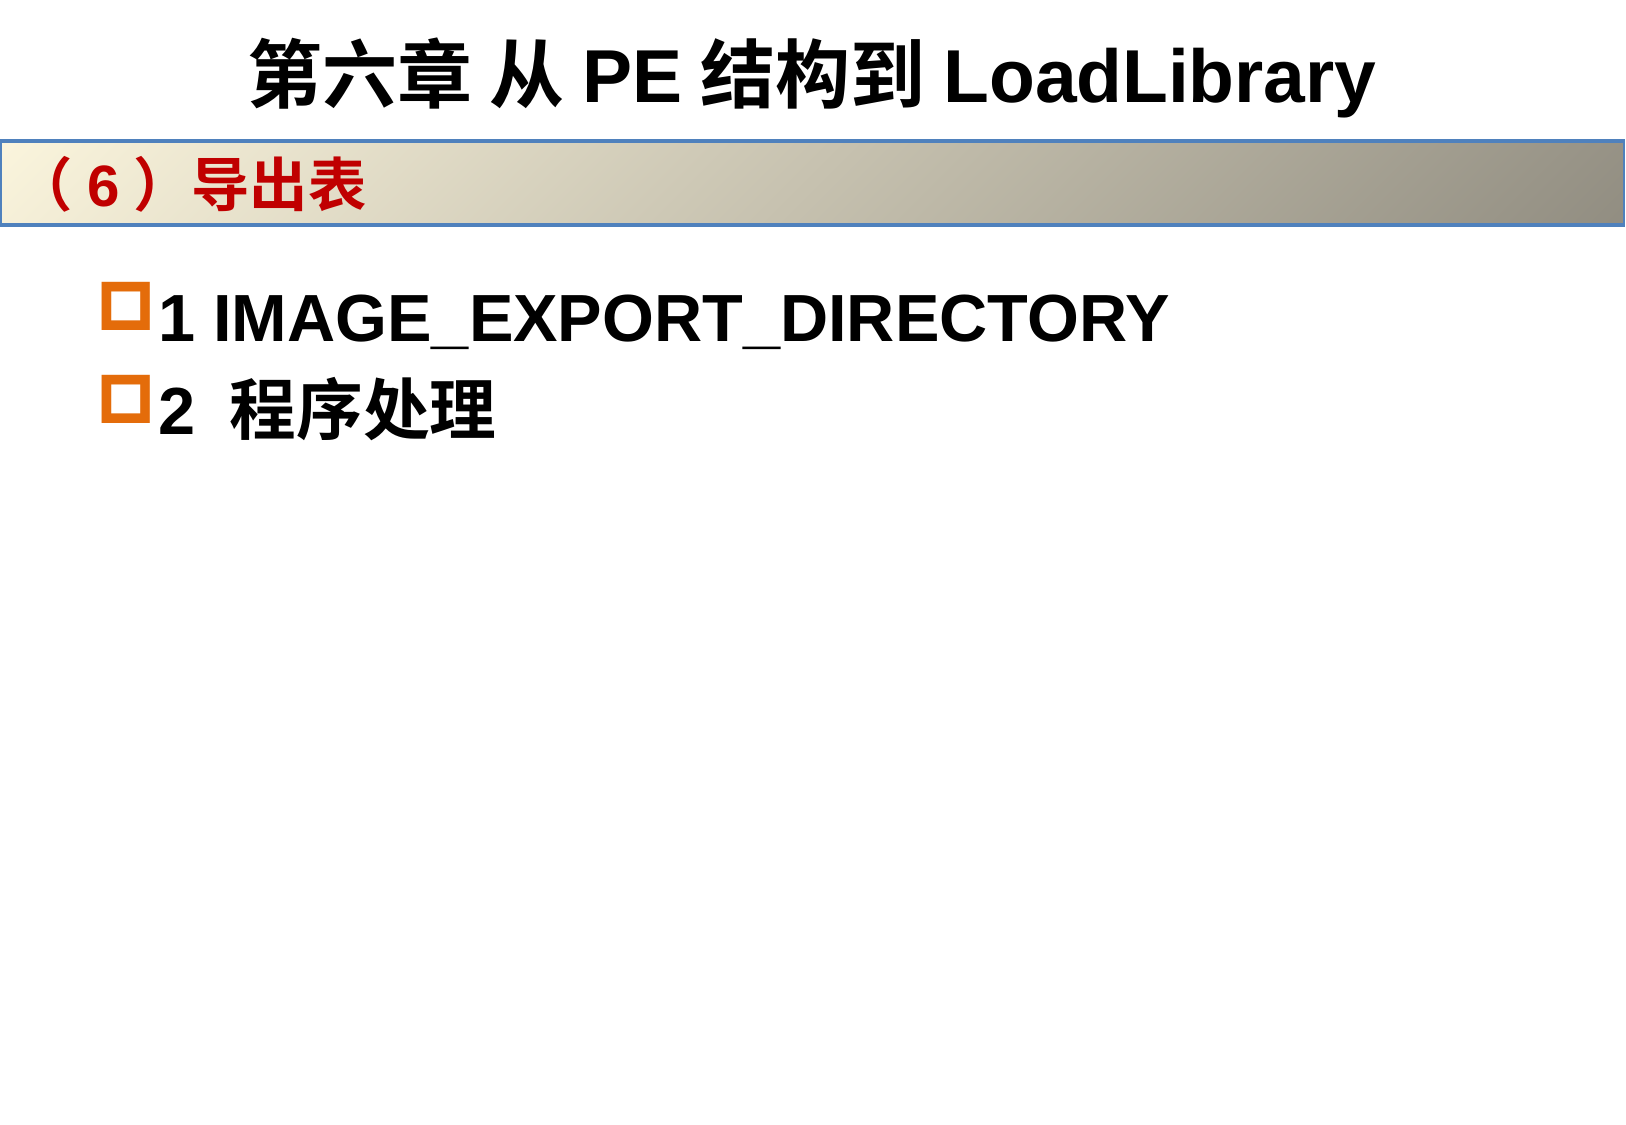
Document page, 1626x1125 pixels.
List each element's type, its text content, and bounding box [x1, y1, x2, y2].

text_box （6）导出表 [0, 139, 1625, 227]
list 1 IMAGE_EXPORT_DIRECTORY 2 程序处理 [81, 267, 1544, 882]
title 第六章 从PE结构到LoadLibrary [81, 19, 1544, 126]
